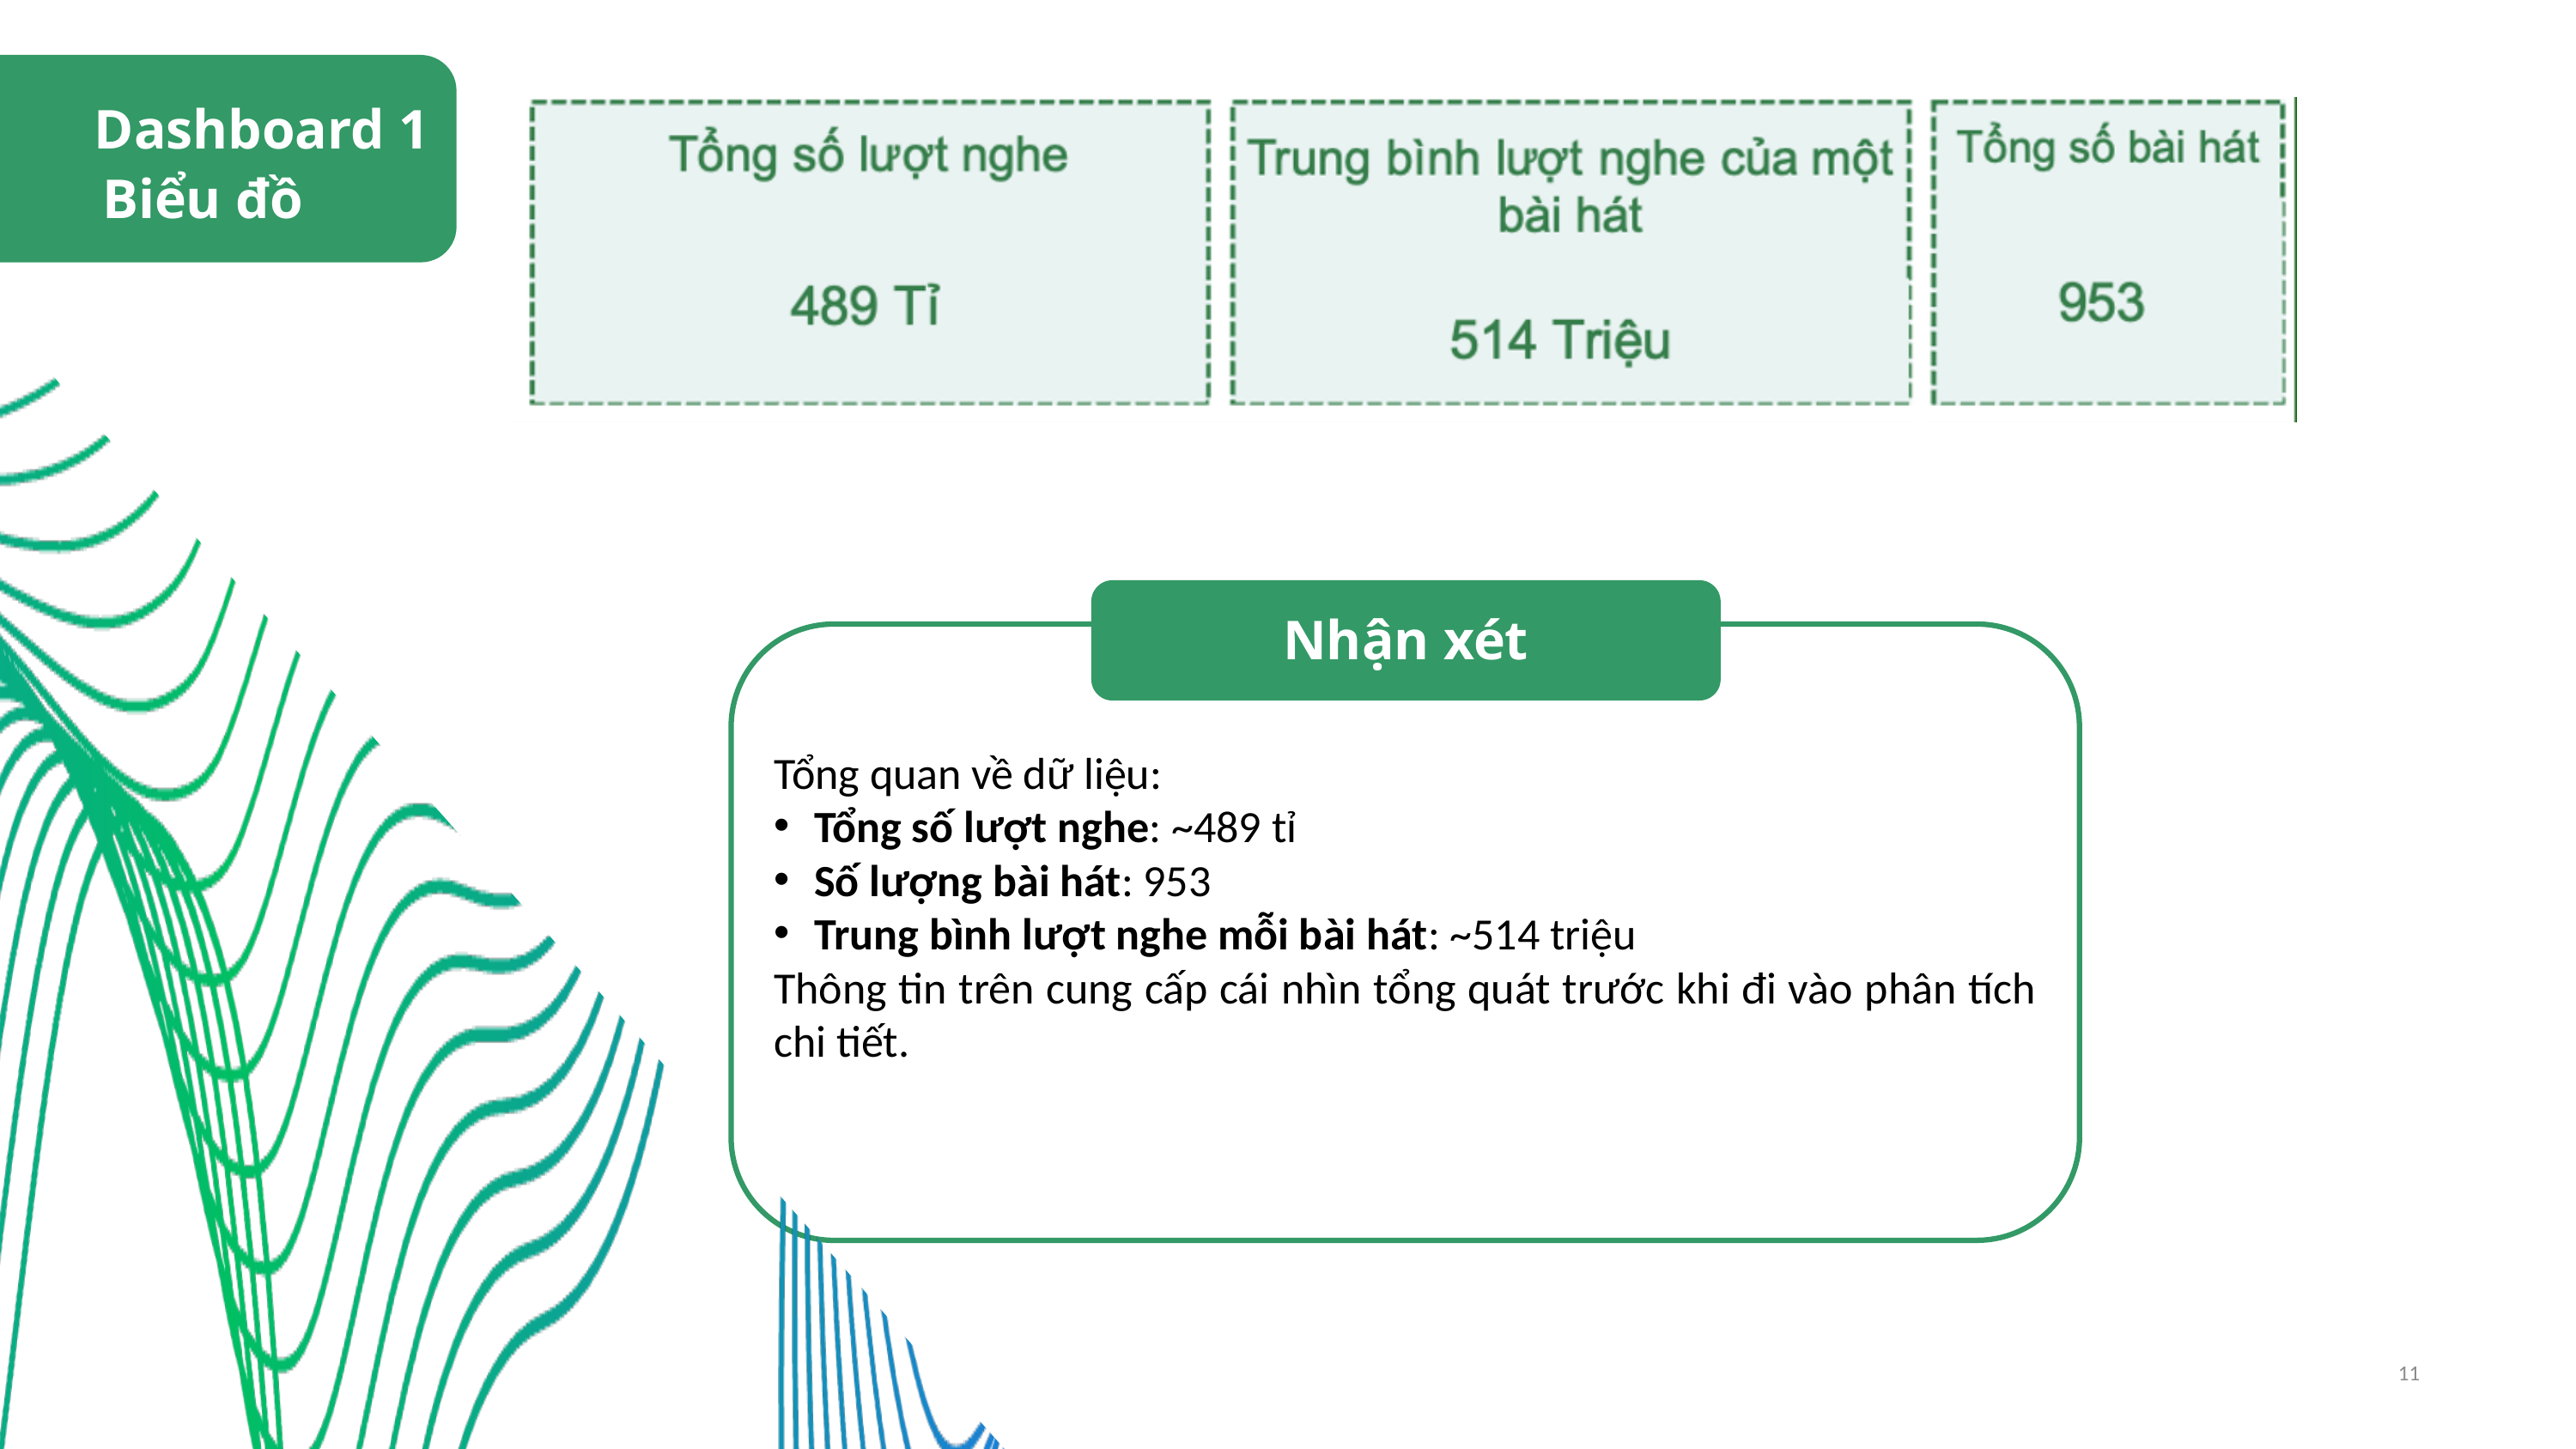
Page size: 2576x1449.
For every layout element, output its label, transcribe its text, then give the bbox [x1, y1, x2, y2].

text_box [0, 316, 1005, 1449]
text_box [0, 56, 477, 261]
picture [513, 97, 2298, 422]
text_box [731, 581, 2080, 1241]
slide_number 11 [2132, 1346, 2433, 1398]
